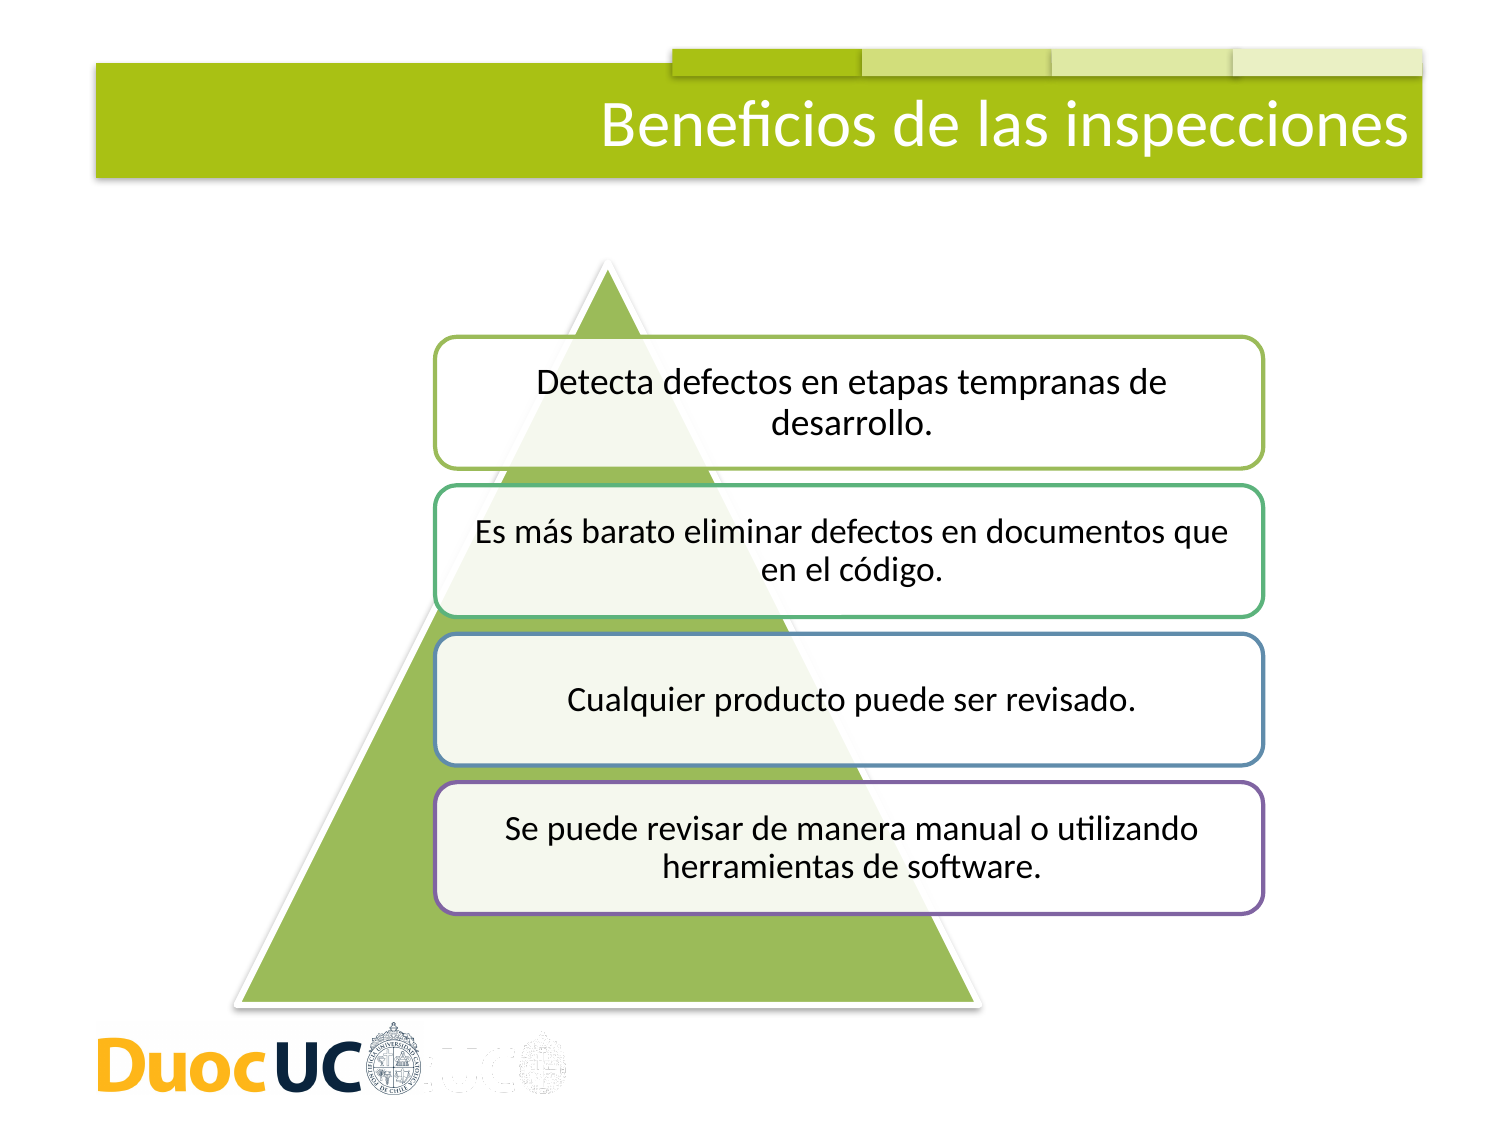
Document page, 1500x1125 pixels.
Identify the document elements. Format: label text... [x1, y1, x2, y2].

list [74, 262, 1426, 1006]
text_box Beneficios de las inspecciones [458, 72, 1425, 168]
picture [96, 1021, 566, 1095]
